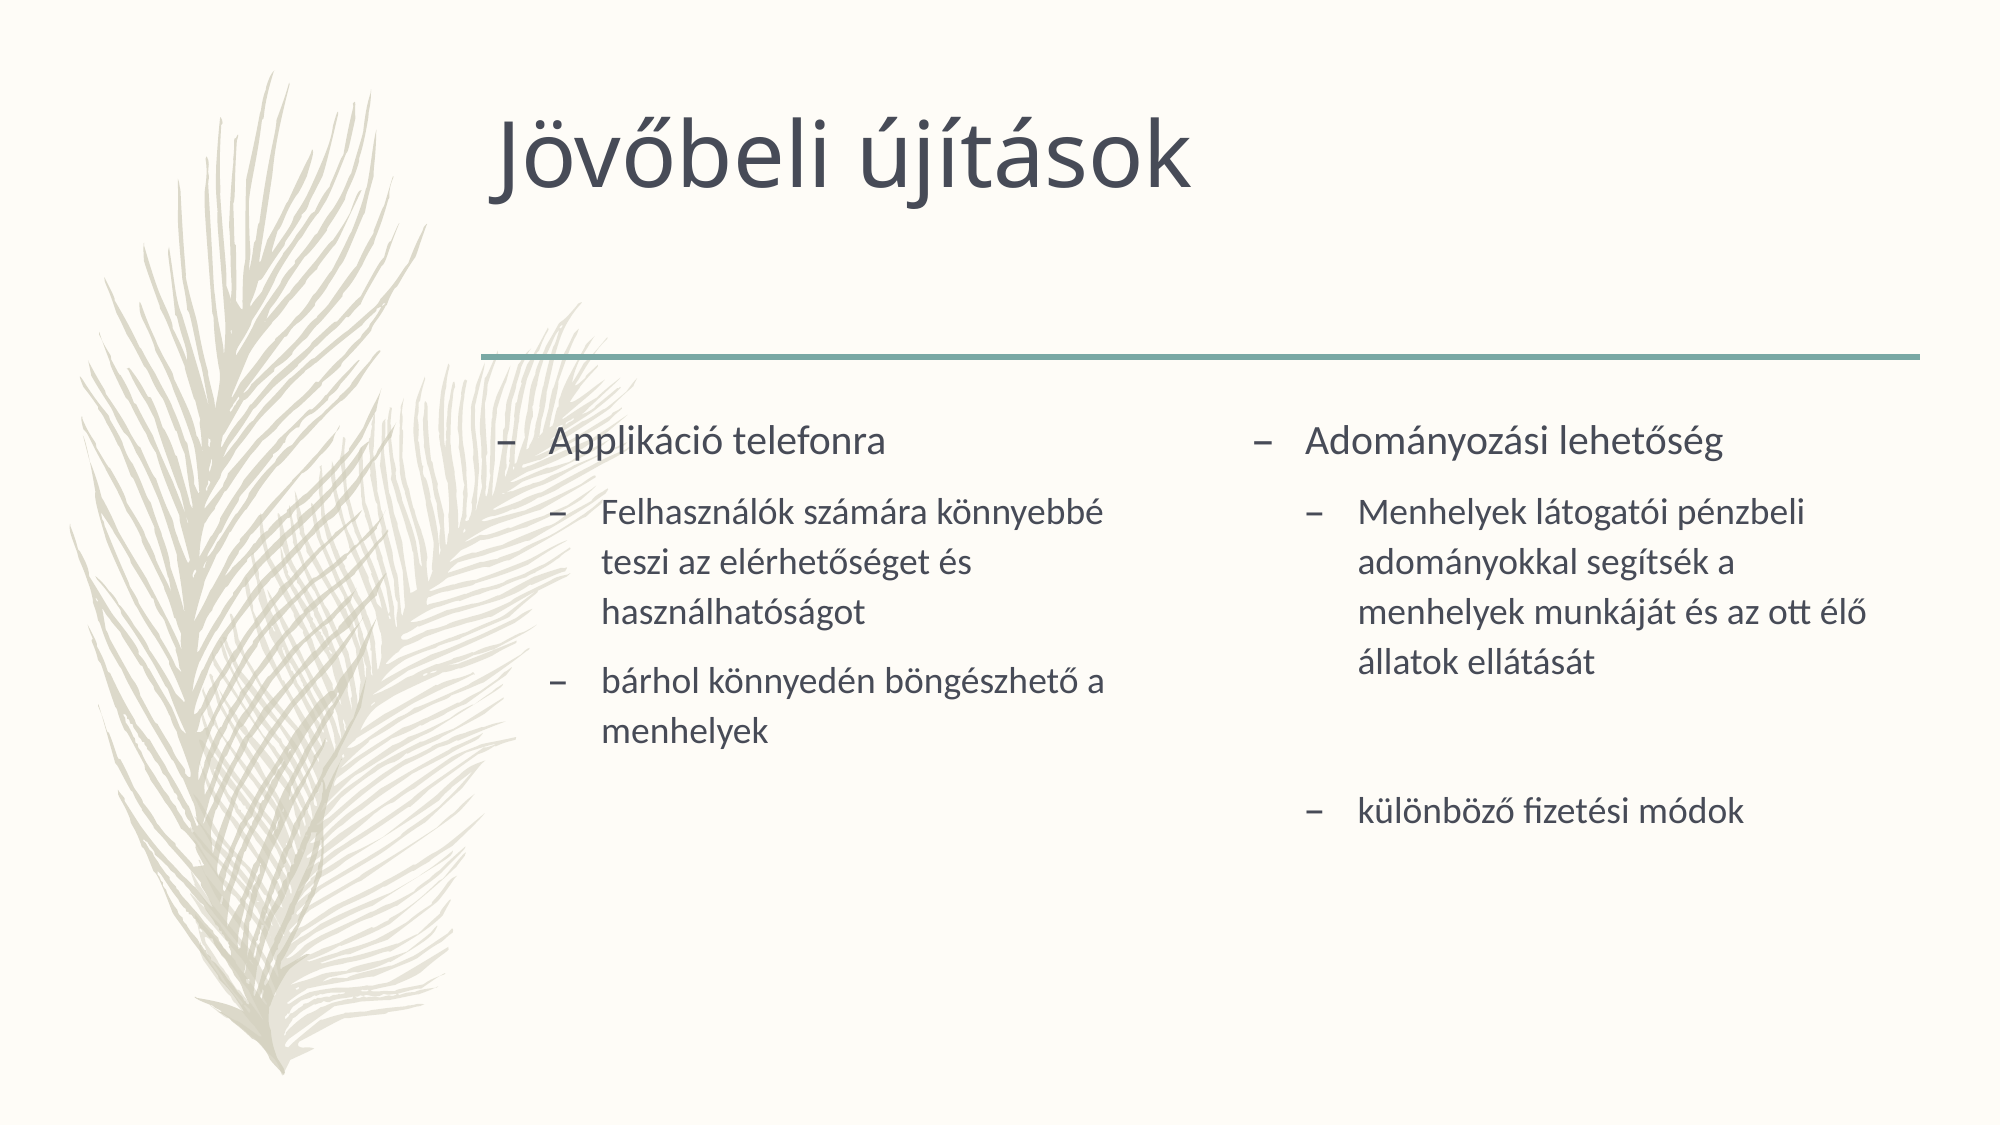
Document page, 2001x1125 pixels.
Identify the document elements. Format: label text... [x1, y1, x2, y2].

list Adományozási lehetőség Menhelyek látogatói pénzbeli adományokkal segítsék a menhelyek munkáját és az ott élő állatok ellátását különböző fizetési módok [1237, 399, 1920, 1000]
list Applikáció telefonra Felhasználók számára könnyebbé teszi az elérhetőséget és használhatóságot bárhol könnyedén böngészhető a menhelyek [481, 399, 1164, 1000]
title Jövőbeli újítások [481, 93, 1920, 350]
